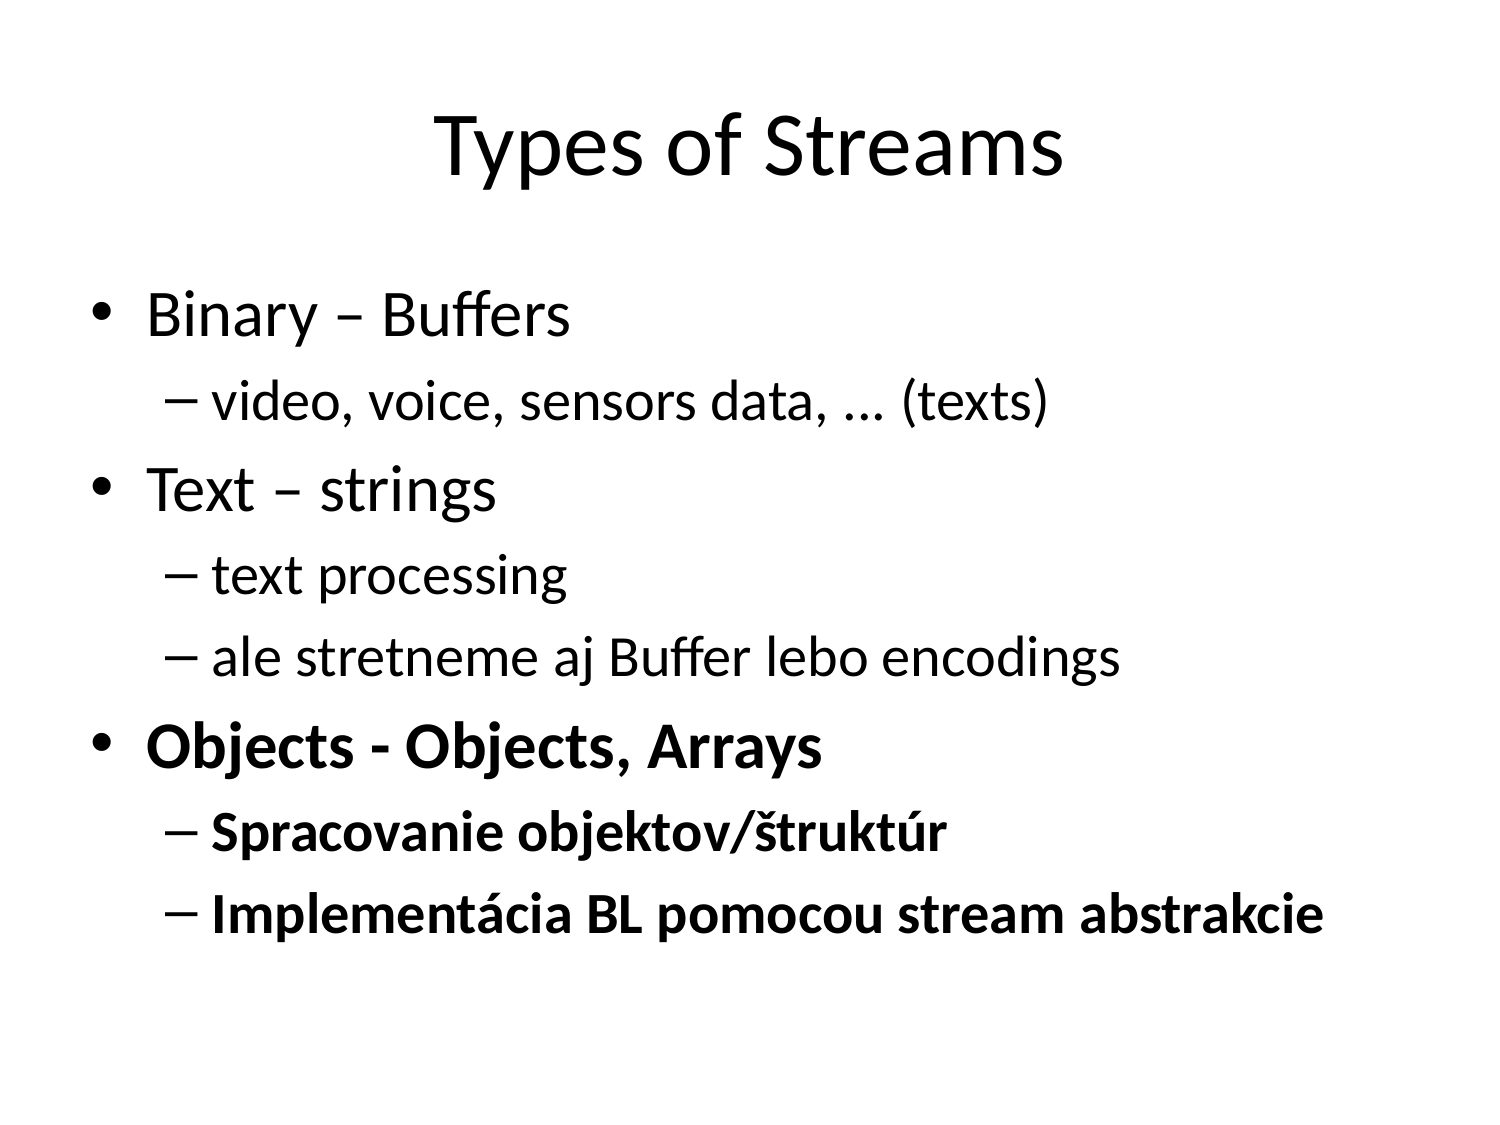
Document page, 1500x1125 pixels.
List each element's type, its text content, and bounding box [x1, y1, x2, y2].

title Types of Streams [75, 45, 1425, 233]
list Binary – Buffers video, voice, sensors data, ... (texts) Text – strings text processing ale stretneme aj Buffer lebo encodings Objects - Objects, Arrays Spracovanie objektov/štruktúr Implementácia BL pomocou stream abstrakcie [75, 262, 1425, 1005]
